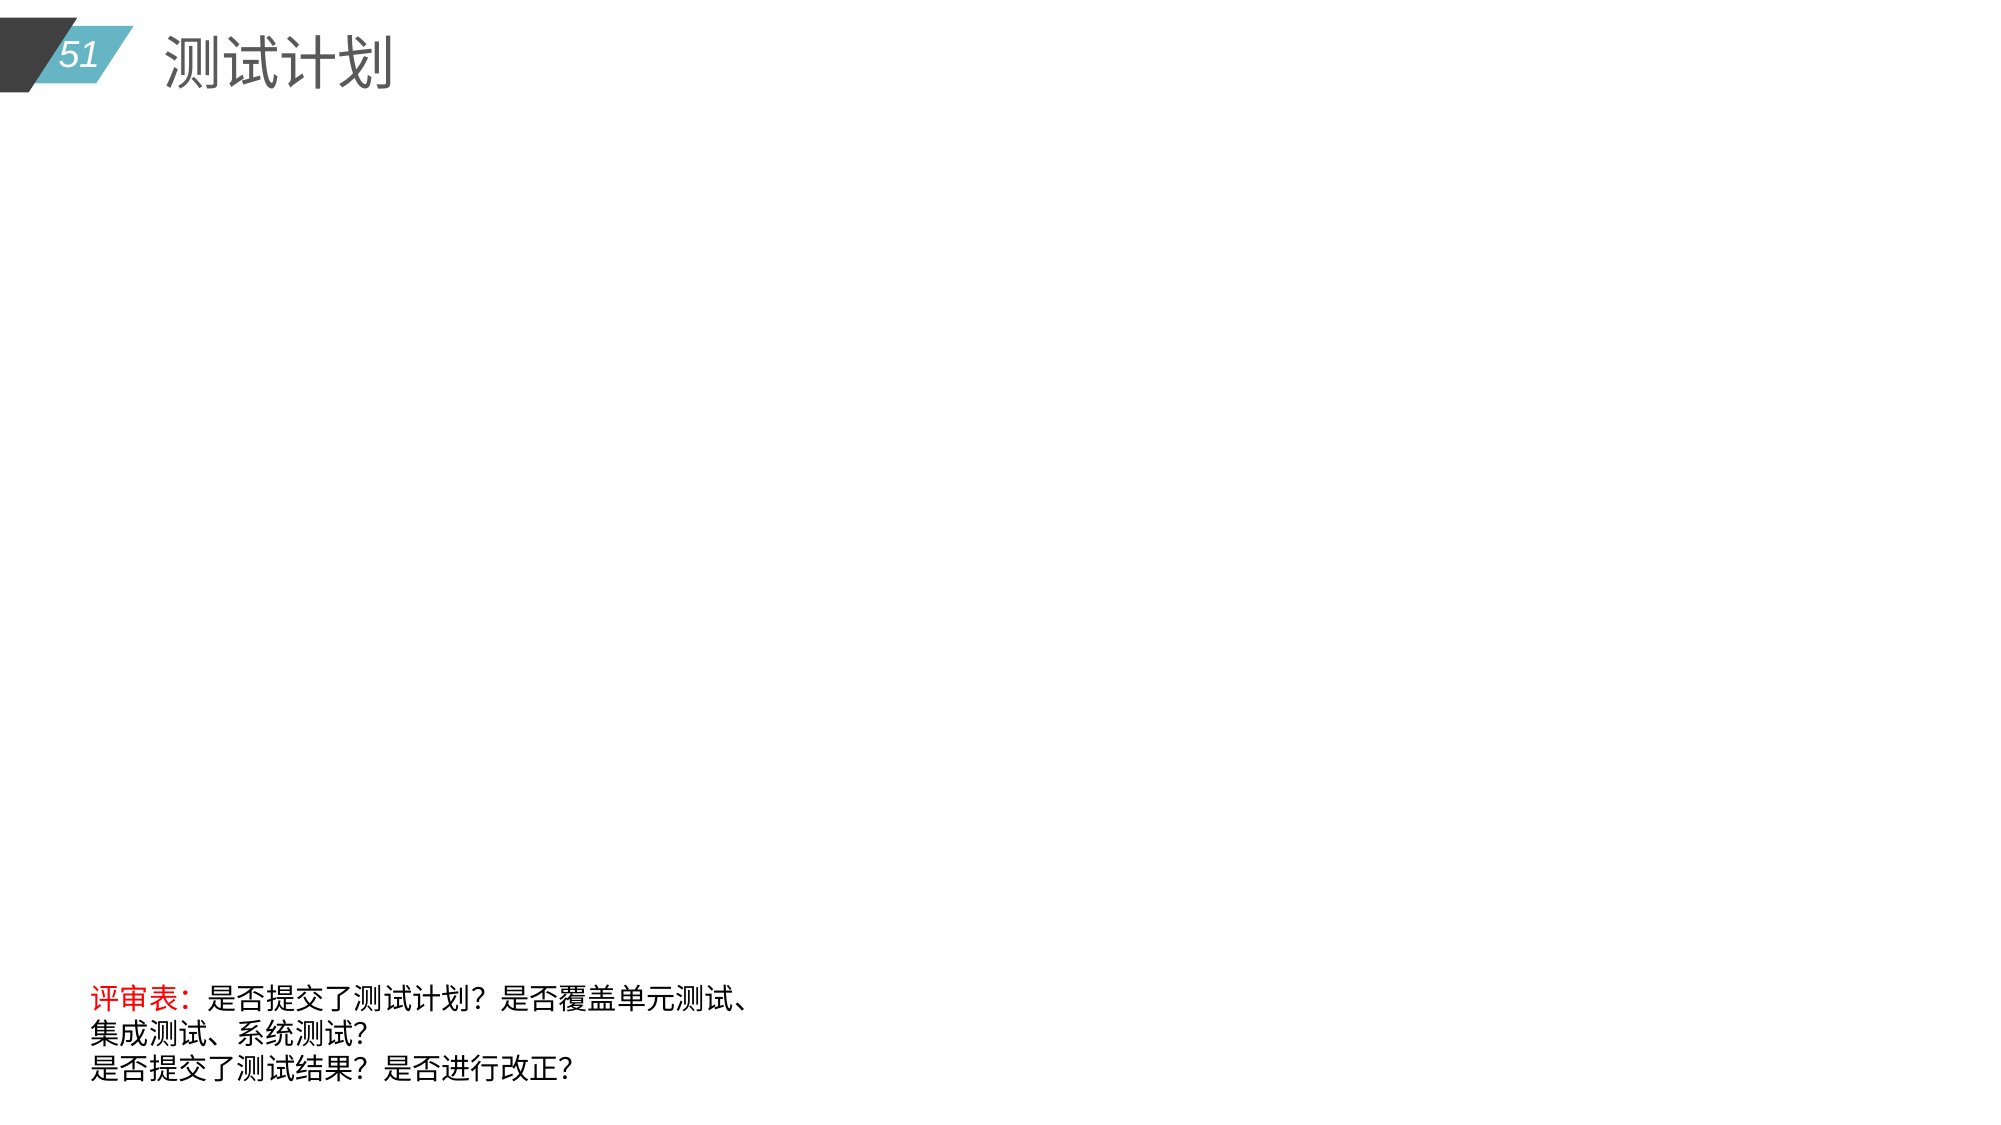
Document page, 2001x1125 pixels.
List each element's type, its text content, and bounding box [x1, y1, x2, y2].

text_box 测试计划 [148, 18, 412, 104]
text_box 评审表：是否提交了测试计划？是否覆盖单元测试、集成测试、系统测试？ 是否提交了测试结果？是否进行改正？ [75, 972, 750, 1093]
